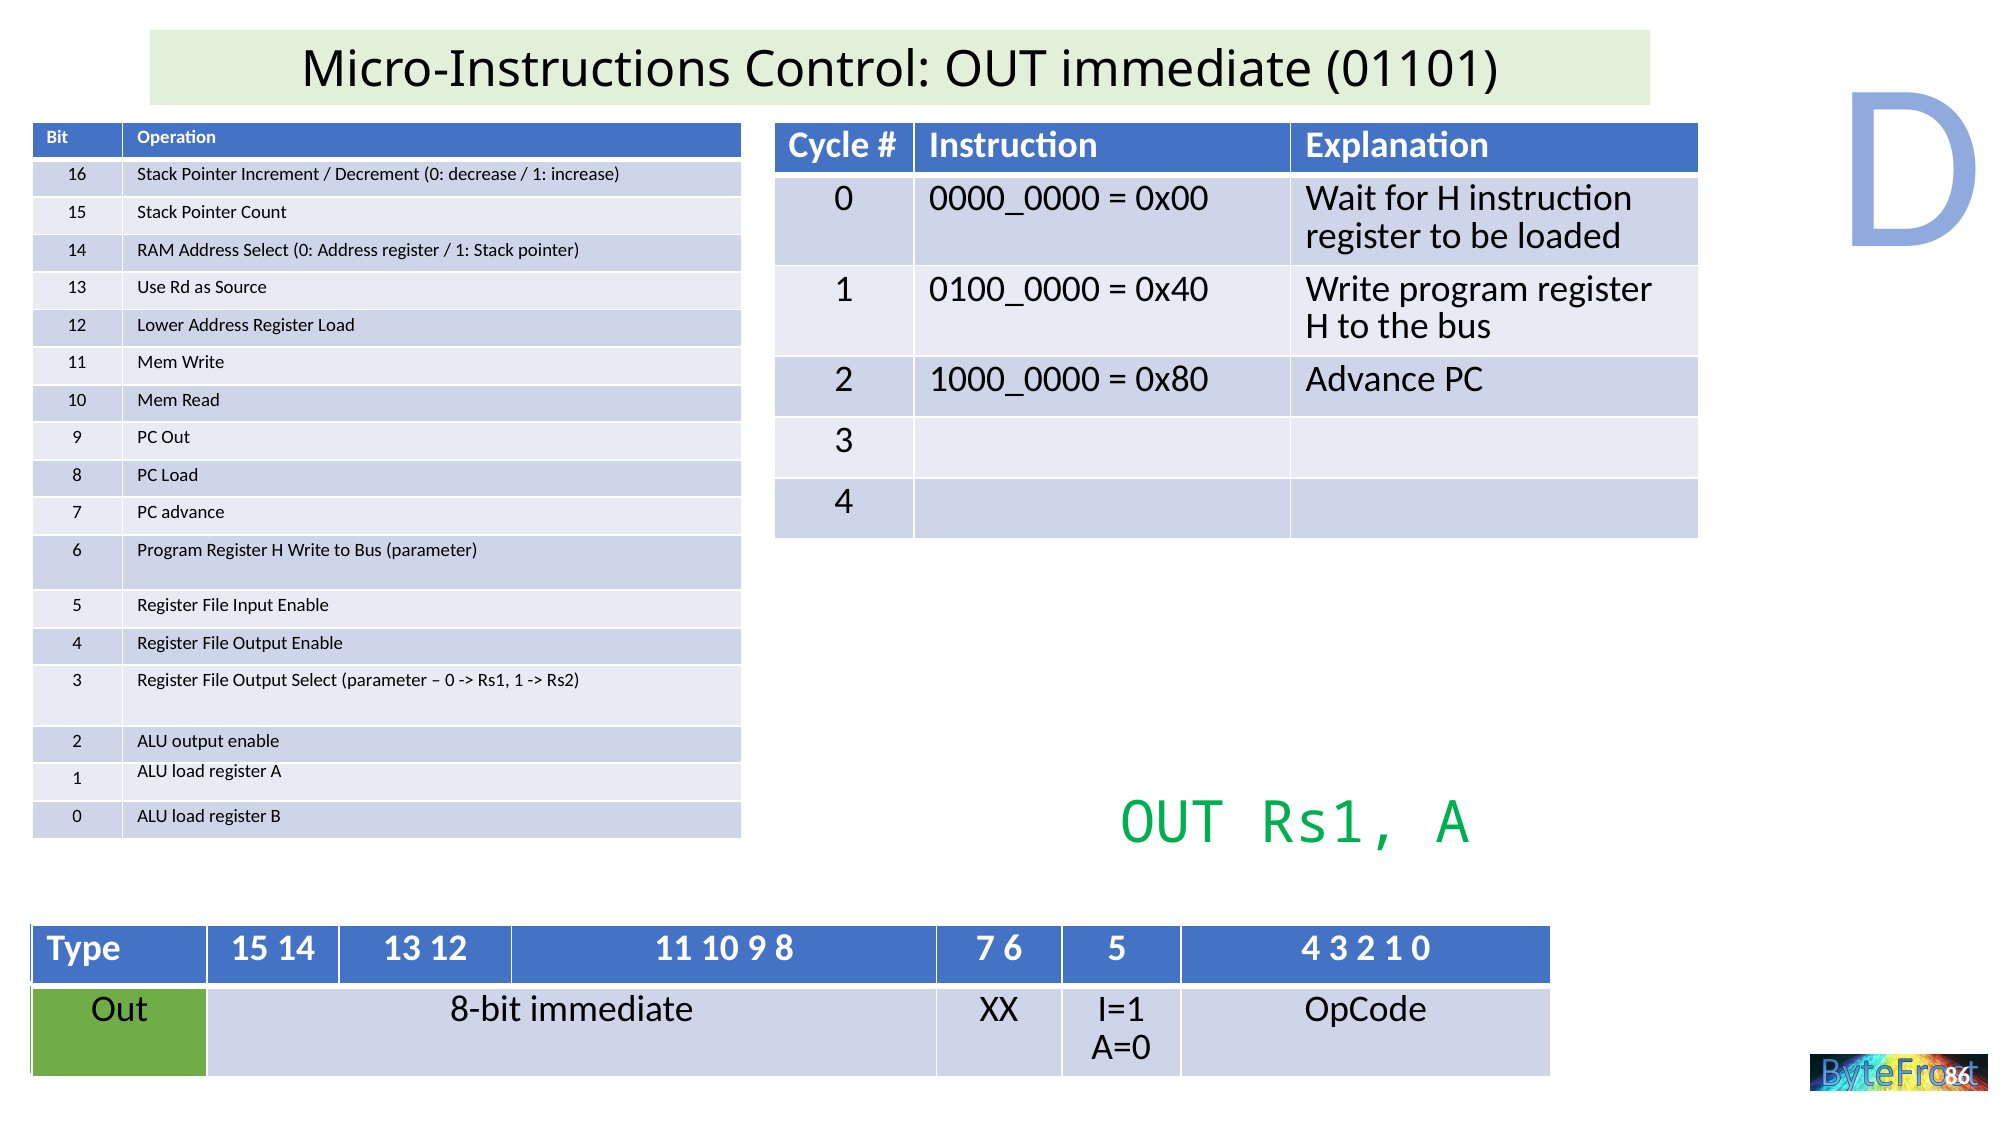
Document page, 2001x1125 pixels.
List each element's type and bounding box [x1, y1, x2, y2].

table_cell [915, 418, 1290, 477]
table_cell [775, 418, 913, 477]
table_cell [33, 273, 122, 309]
table_cell [123, 461, 741, 496]
table_cell [33, 423, 122, 459]
table_cell [123, 629, 741, 664]
text_box [1535, 1044, 1986, 1105]
table_cell [33, 666, 122, 725]
table_header [340, 926, 511, 983]
table_cell [1182, 989, 1550, 1076]
table_cell [33, 386, 122, 421]
table_cell [915, 266, 1290, 355]
table_cell [1063, 989, 1180, 1076]
table_cell [1291, 479, 1698, 538]
table_cell [33, 162, 122, 196]
table_cell [123, 198, 741, 234]
table_cell [33, 198, 122, 234]
title [150, 29, 1650, 105]
text_box [1070, 776, 1486, 862]
table_cell [123, 348, 741, 384]
table_header [1063, 926, 1180, 983]
table_cell [33, 727, 122, 762]
table_header [33, 123, 122, 157]
table_cell [1291, 266, 1698, 355]
table_cell [1291, 418, 1698, 477]
table_cell [775, 479, 913, 538]
table_cell [1291, 357, 1698, 416]
table_cell [33, 348, 122, 384]
table_cell [123, 666, 741, 725]
table_cell [33, 802, 122, 838]
table_cell [775, 178, 913, 265]
table_header [33, 926, 206, 983]
table_cell [123, 802, 741, 838]
table_cell [123, 162, 741, 196]
table_cell [33, 310, 122, 346]
table_cell [208, 989, 936, 1076]
table_header [1291, 123, 1698, 172]
table_header [208, 926, 338, 983]
table_cell [775, 357, 913, 416]
table_header [937, 926, 1061, 983]
table_cell [33, 498, 122, 534]
table_cell [123, 764, 741, 800]
table_cell [775, 266, 913, 355]
table_cell [123, 386, 741, 421]
table_cell [33, 989, 206, 1076]
table_header [123, 123, 741, 157]
table_cell [123, 423, 741, 459]
table_cell [915, 357, 1290, 416]
table_cell [123, 310, 741, 346]
text_box [1821, 0, 1999, 303]
table_cell [33, 461, 122, 496]
table_cell [937, 989, 1061, 1076]
table_cell [33, 536, 122, 589]
table_cell [915, 479, 1290, 538]
table_cell [123, 727, 741, 762]
table_cell [33, 591, 122, 627]
table_cell [33, 235, 122, 271]
table_cell [123, 273, 741, 309]
table_cell [915, 178, 1290, 265]
table_cell [123, 498, 741, 534]
picture [1810, 1054, 1988, 1091]
table_header [915, 123, 1290, 172]
table_cell [123, 591, 741, 627]
table_header [775, 123, 913, 172]
table_cell [1291, 178, 1698, 265]
table_cell [123, 235, 741, 271]
table_cell [33, 764, 122, 800]
table_cell [33, 629, 122, 664]
table_header [1182, 926, 1550, 983]
table_cell [123, 536, 741, 589]
table_header [512, 926, 936, 983]
